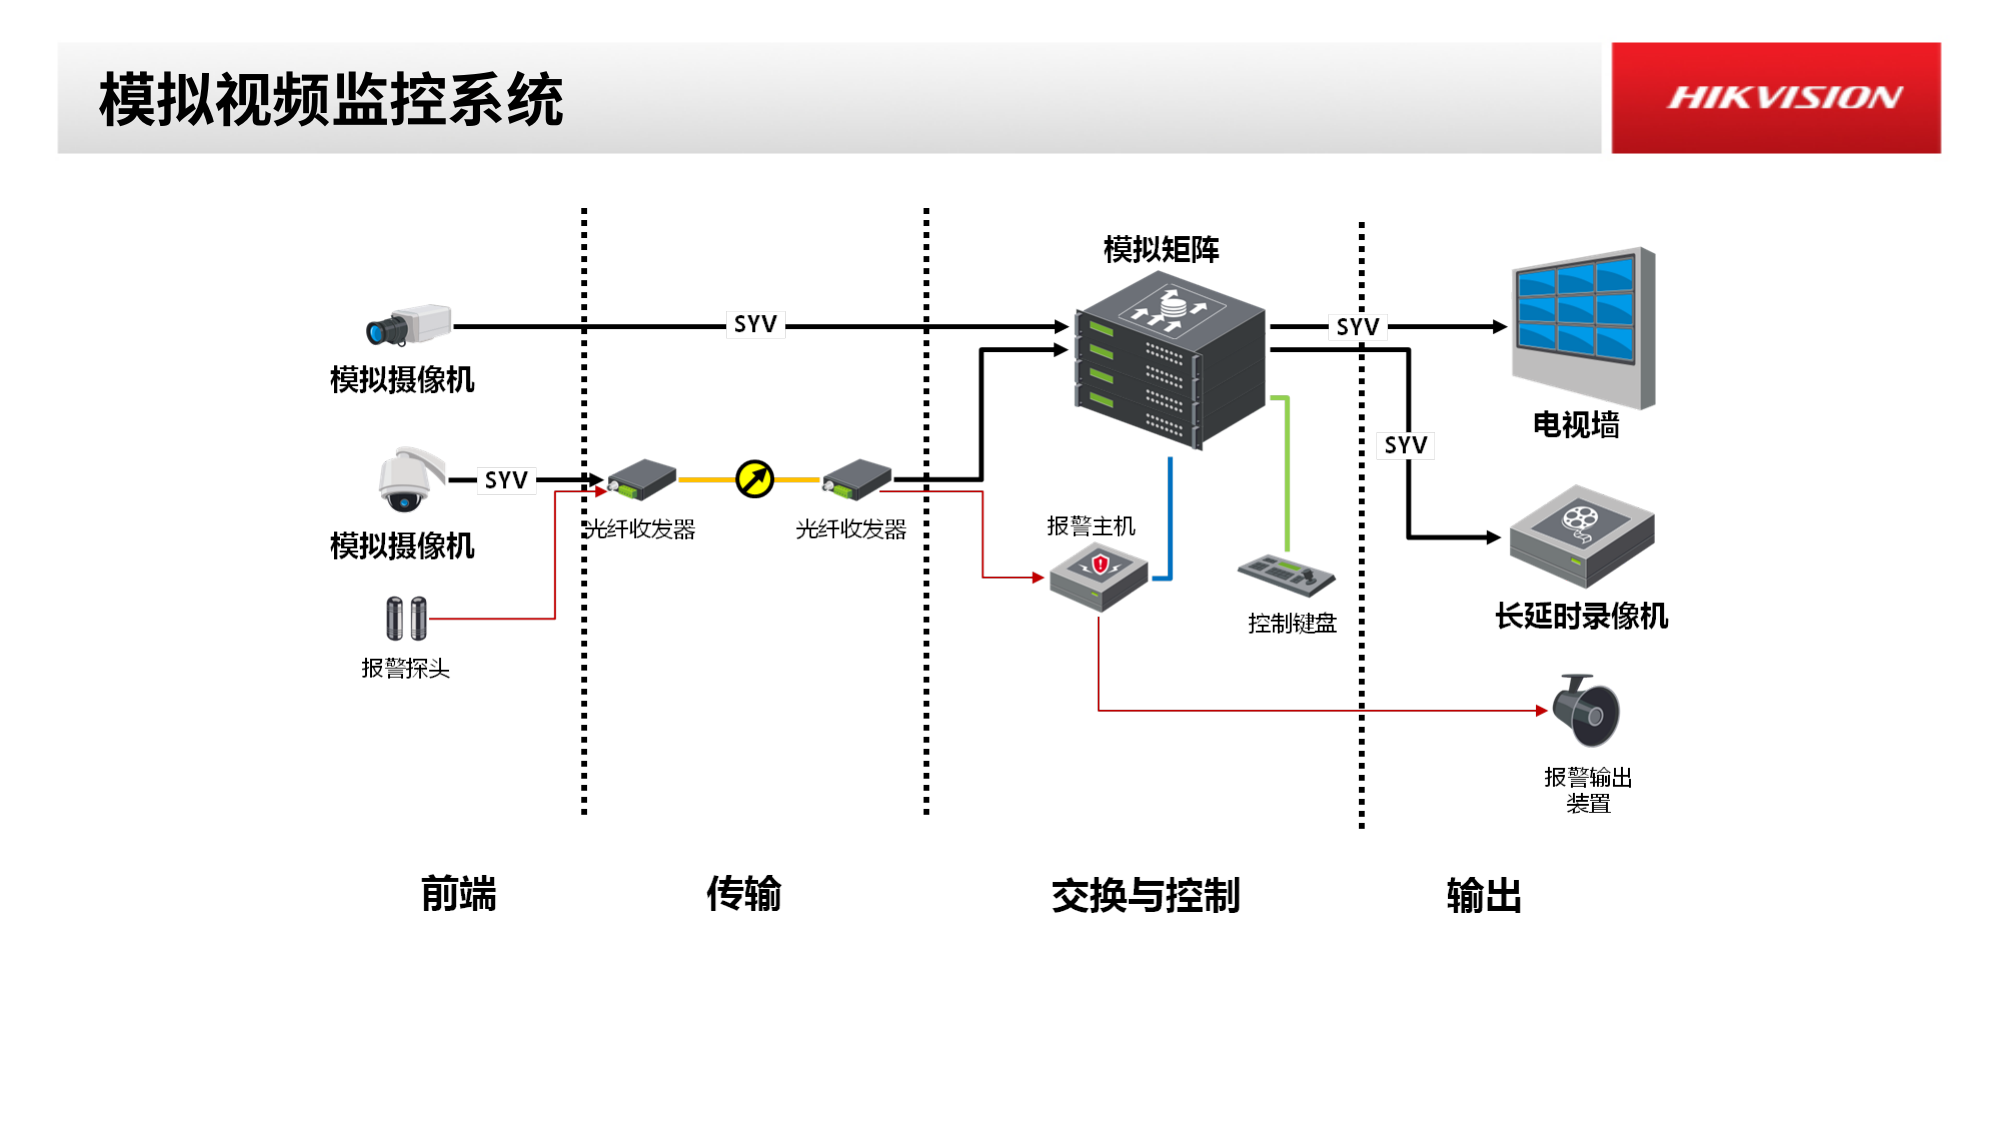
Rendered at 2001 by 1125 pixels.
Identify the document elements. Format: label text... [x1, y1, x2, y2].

picture [0, 0, 2000, 1125]
title 模拟视频监控系统 [83, 56, 1580, 140]
